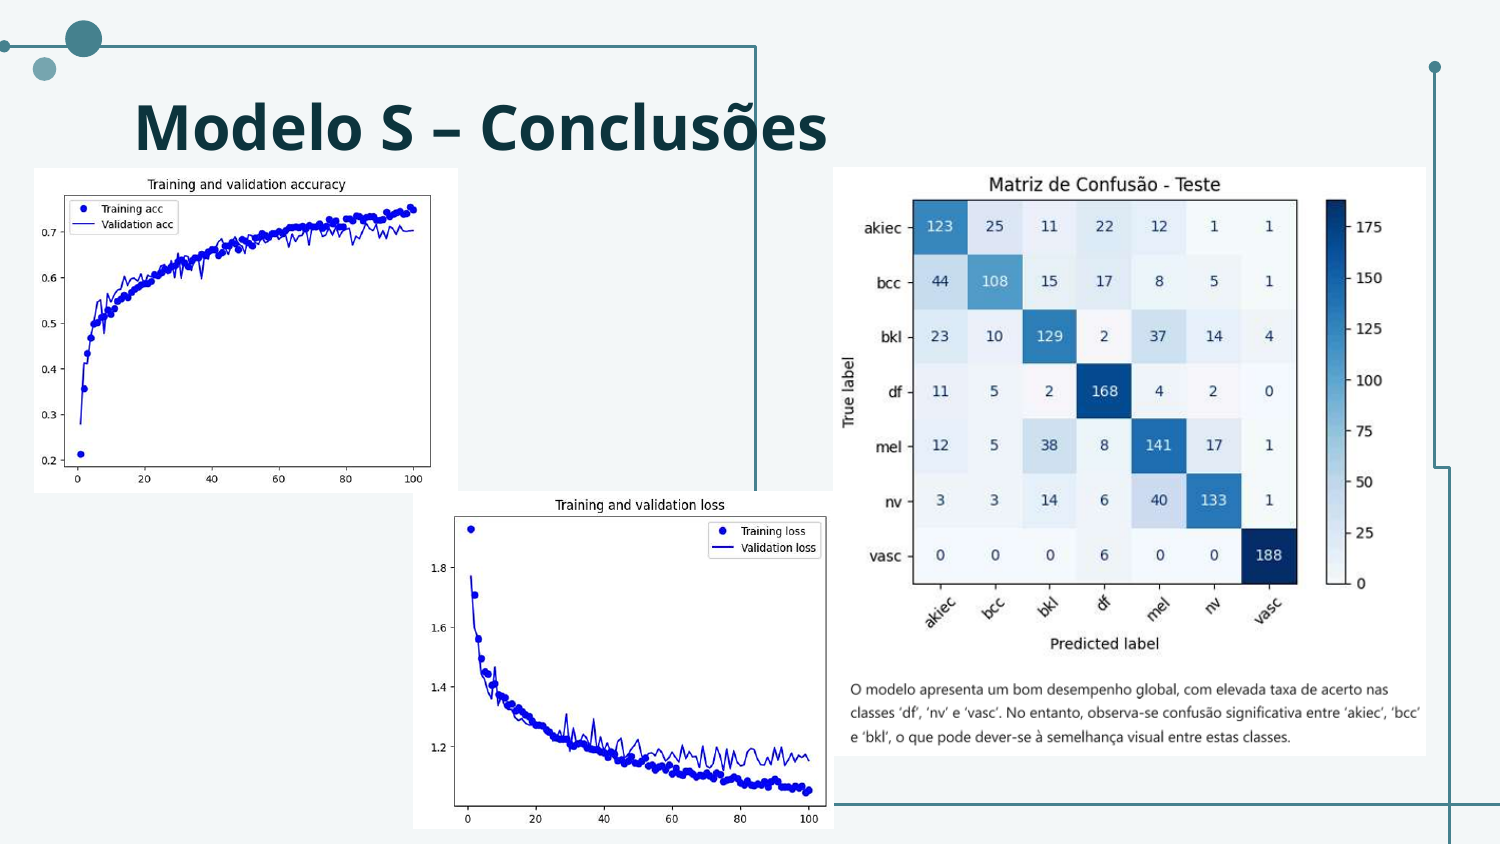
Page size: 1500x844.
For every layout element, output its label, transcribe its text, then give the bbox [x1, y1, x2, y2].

title Modelo S – Conclusões [118, 72, 1411, 167]
picture [34, 167, 1427, 830]
